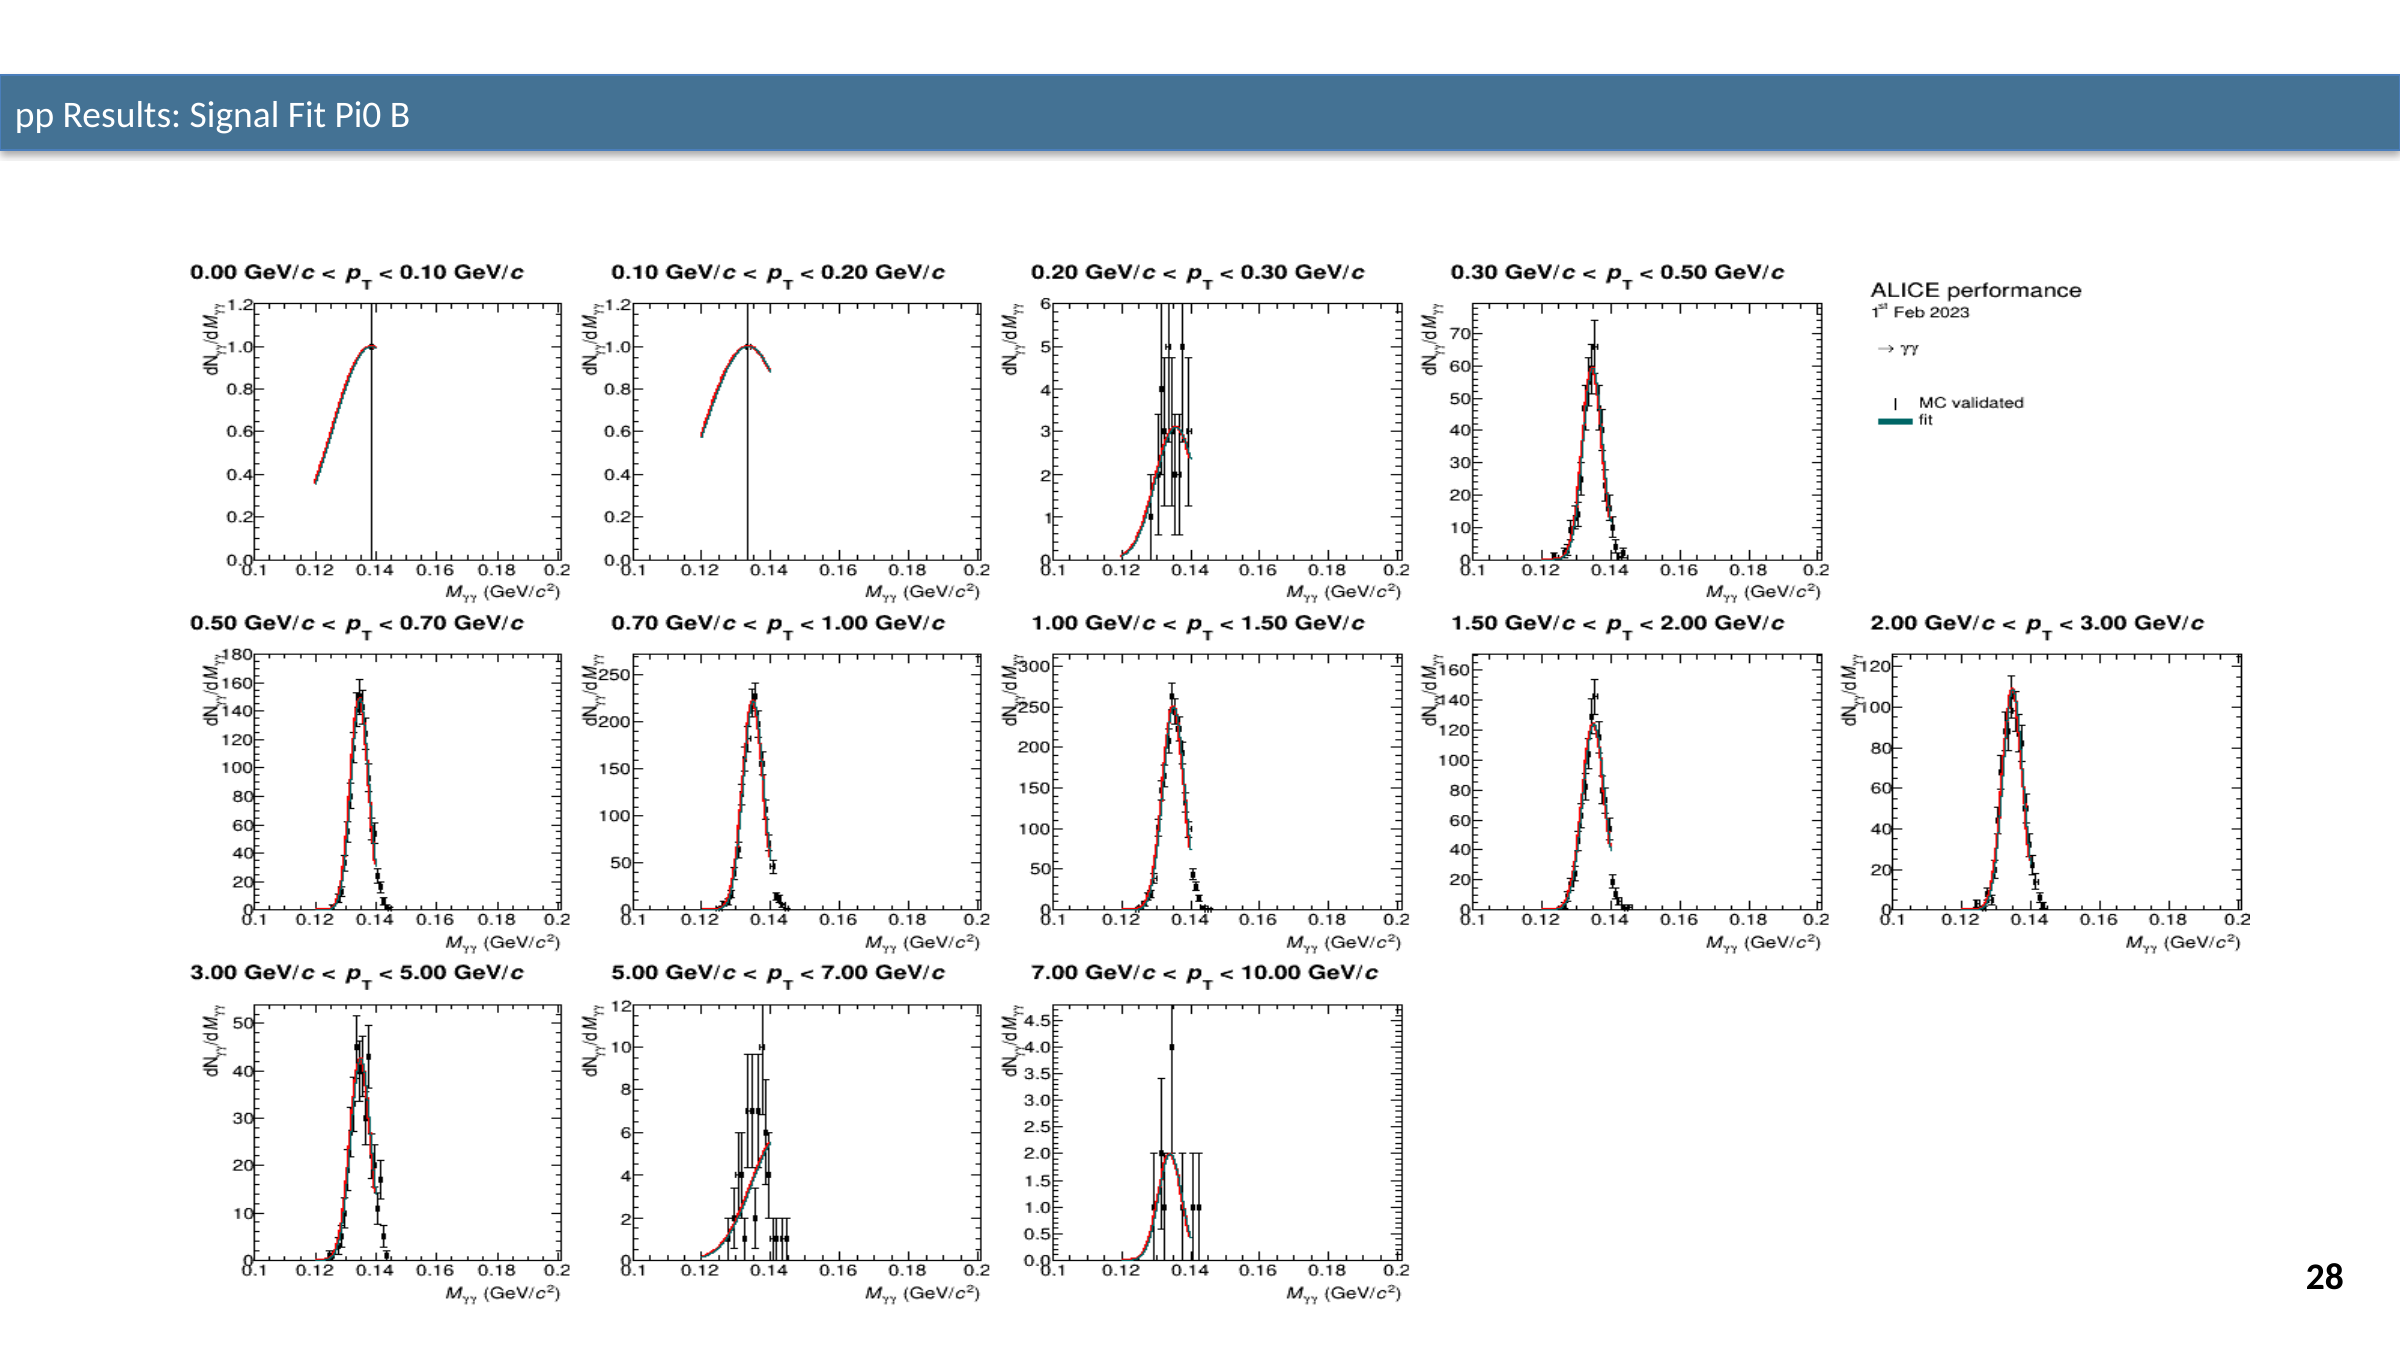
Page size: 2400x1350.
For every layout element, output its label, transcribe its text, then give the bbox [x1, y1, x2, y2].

text_box 28 [2291, 1199, 2359, 1305]
picture [149, 262, 2251, 1313]
text_box pp Results: Signal Fit Pi0 B [0, 74, 2400, 151]
